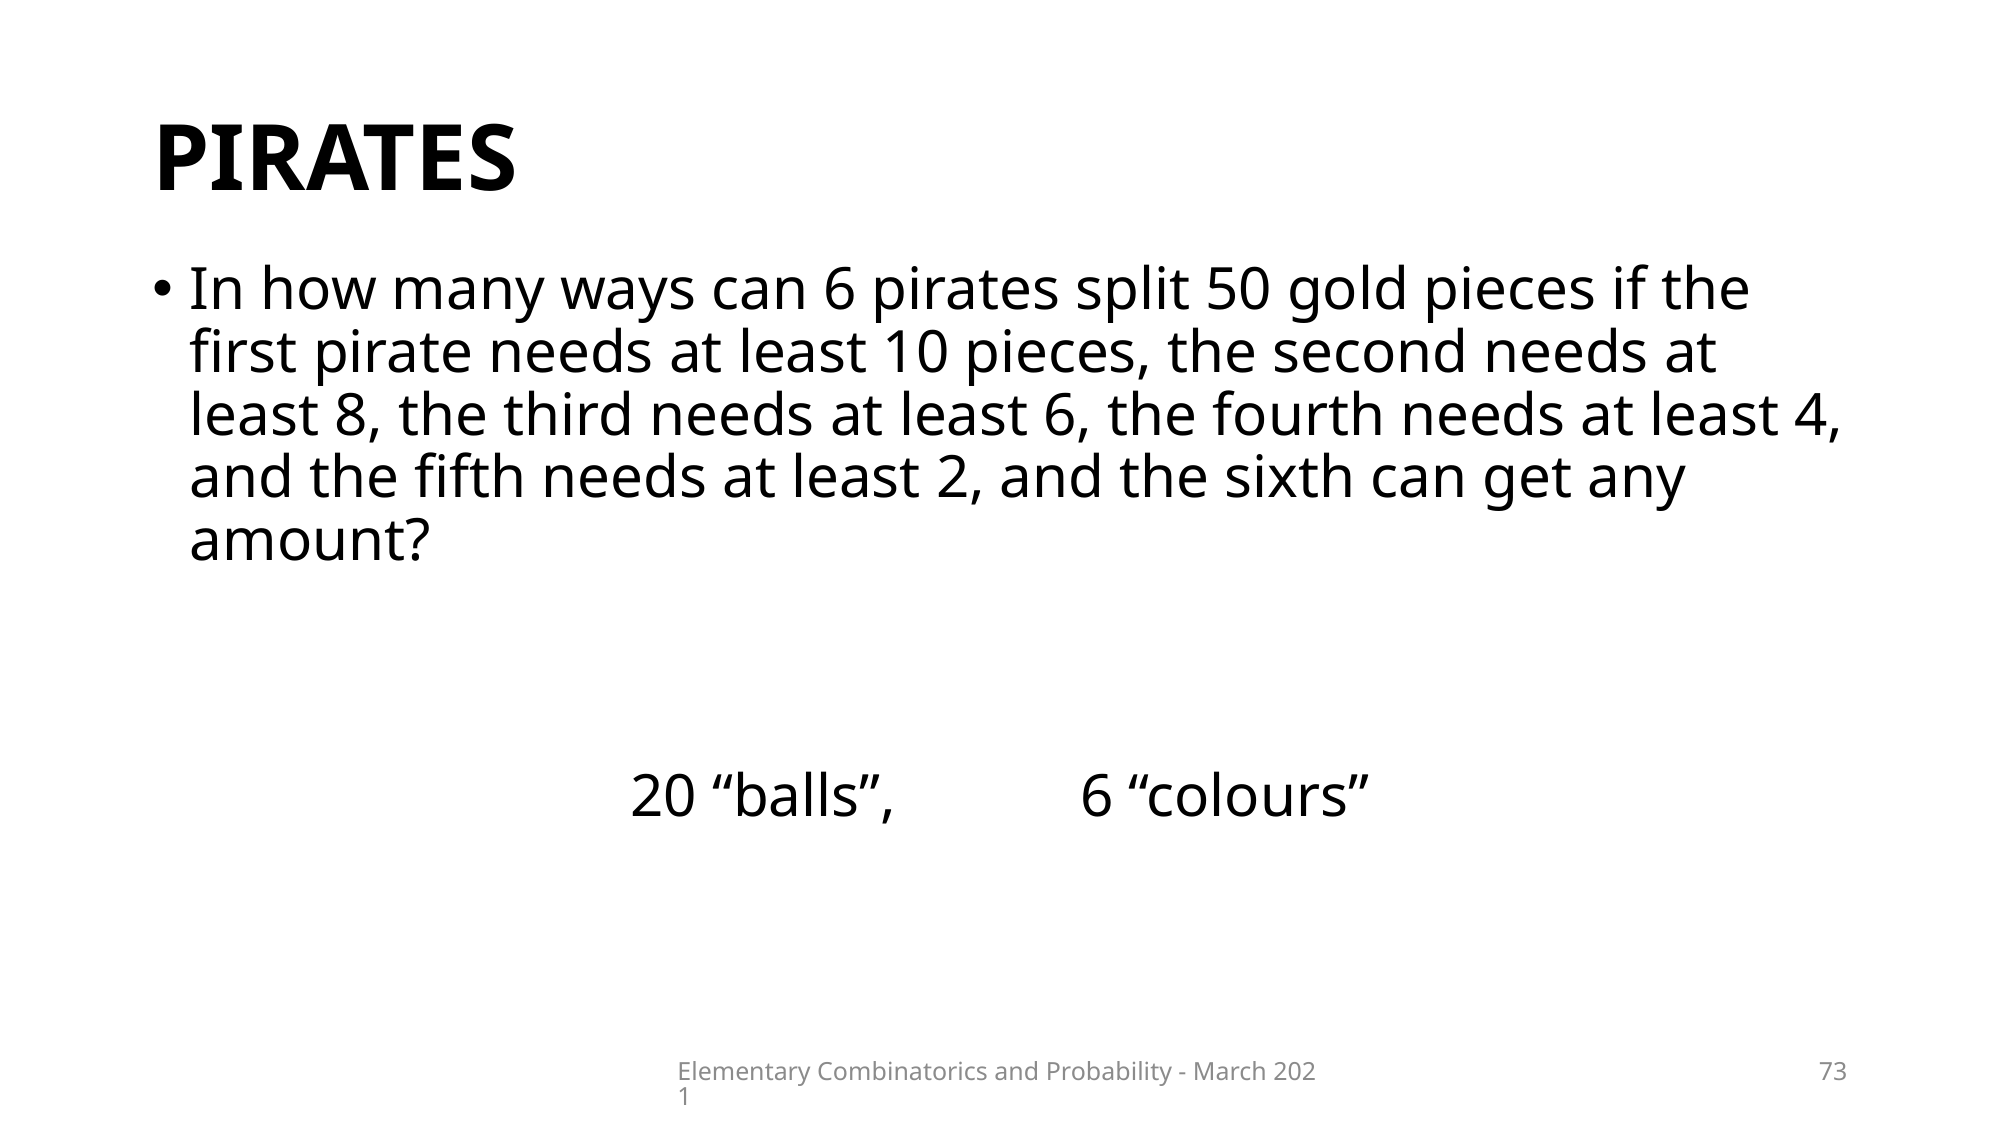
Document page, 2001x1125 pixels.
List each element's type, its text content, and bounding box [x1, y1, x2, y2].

slide_number 73 [1412, 1042, 1863, 1103]
title PIRATES [137, 52, 1863, 270]
footer Elementary Combinatorics and Probability - March 2021 [662, 1042, 1338, 1103]
